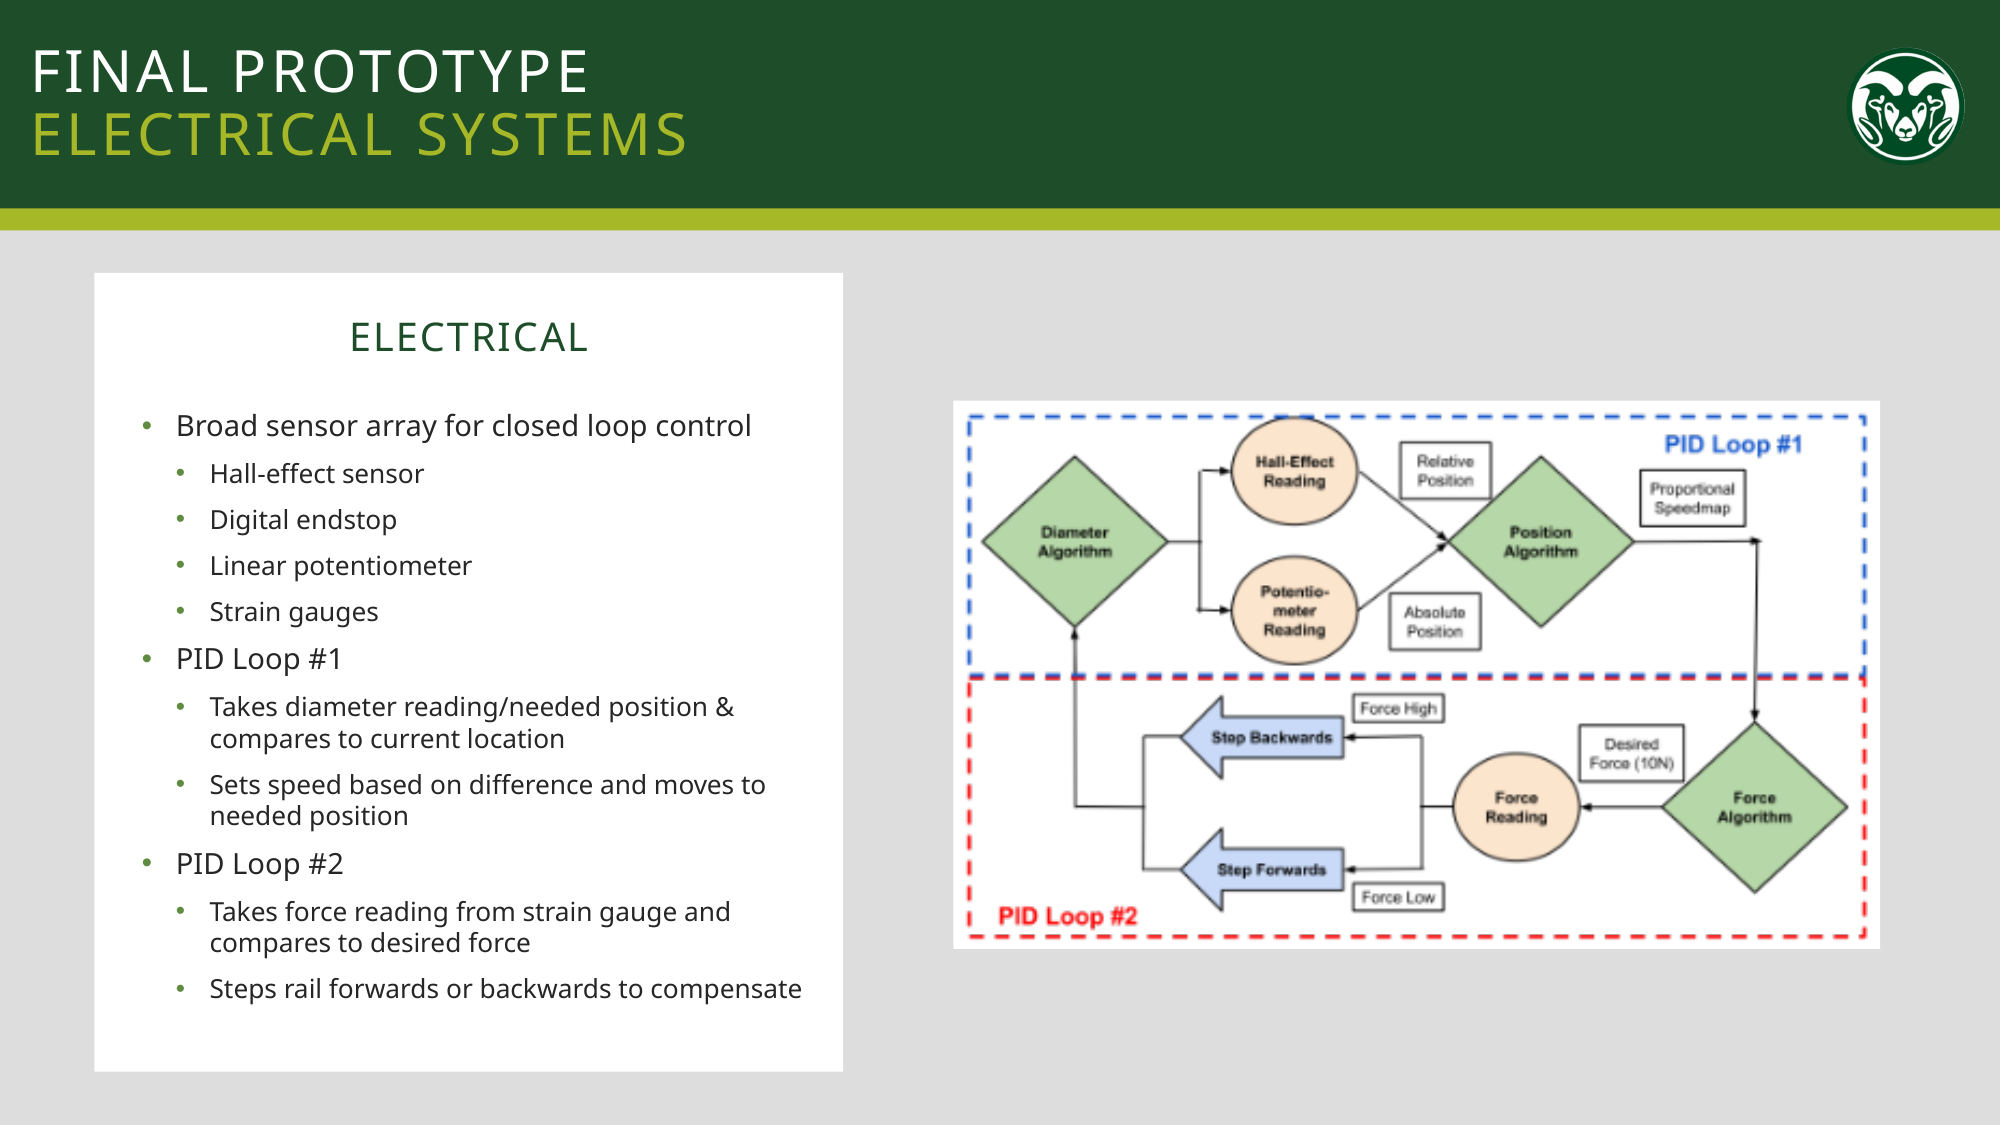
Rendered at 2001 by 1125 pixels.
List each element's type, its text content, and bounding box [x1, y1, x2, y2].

text_box [93, 272, 844, 1073]
picture [953, 400, 1881, 949]
list Broad sensor array for closed loop control Hall-effect sensor Digital endstop Linear potentiometer Strain gauges PID Loop #1 Takes diameter reading/needed position & compares to current location Sets speed based on difference and moves to needed position PID Loop #2 Takes force reading from strain gauge and compares to desired force Steps rail forwards or backwards to compensate [126, 399, 819, 1044]
text_box [0, 207, 1533, 231]
picture [1533, 0, 2000, 386]
text_box Final Prototype Electrical Systems [0, 0, 1533, 207]
list Electrical [118, 272, 819, 368]
